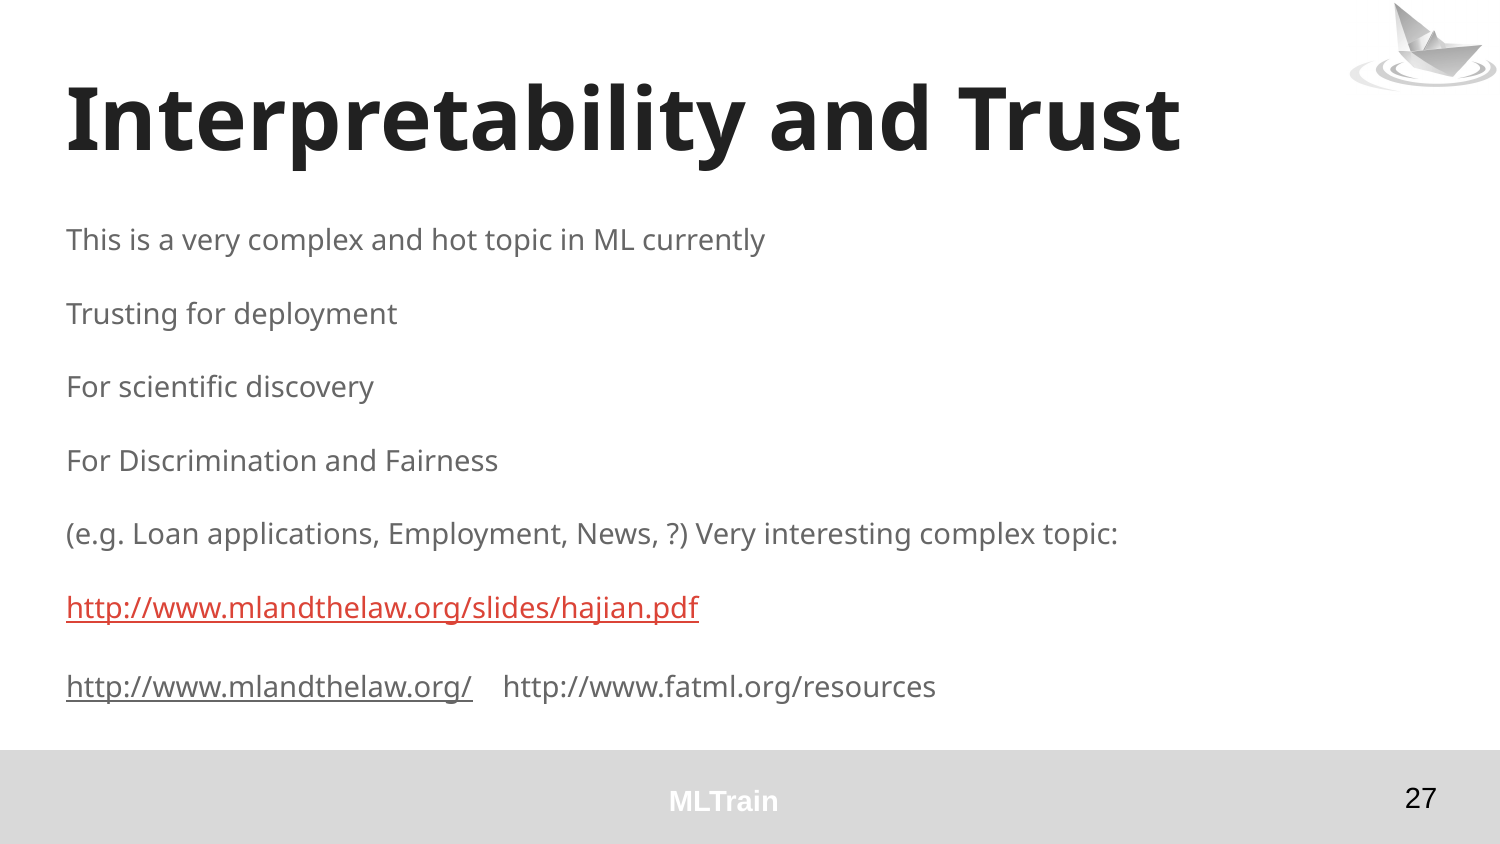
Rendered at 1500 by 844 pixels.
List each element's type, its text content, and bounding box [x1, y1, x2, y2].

title Interpretability and Trust [51, 48, 1449, 180]
picture [1346, 0, 1500, 95]
slide_number ‹#› [1389, 764, 1480, 830]
list This is a very complex and hot topic in ML currently Trusting for deployment For scientific discovery For Discrimination and Fairness (e.g. Loan applications, Employment, News, ?) Very interesting complex topic: http://www.mlandthelaw.org/slides/hajian.pdf http://www.mlandthelaw.org/ http://www.fatml.org/resources [51, 201, 1449, 743]
